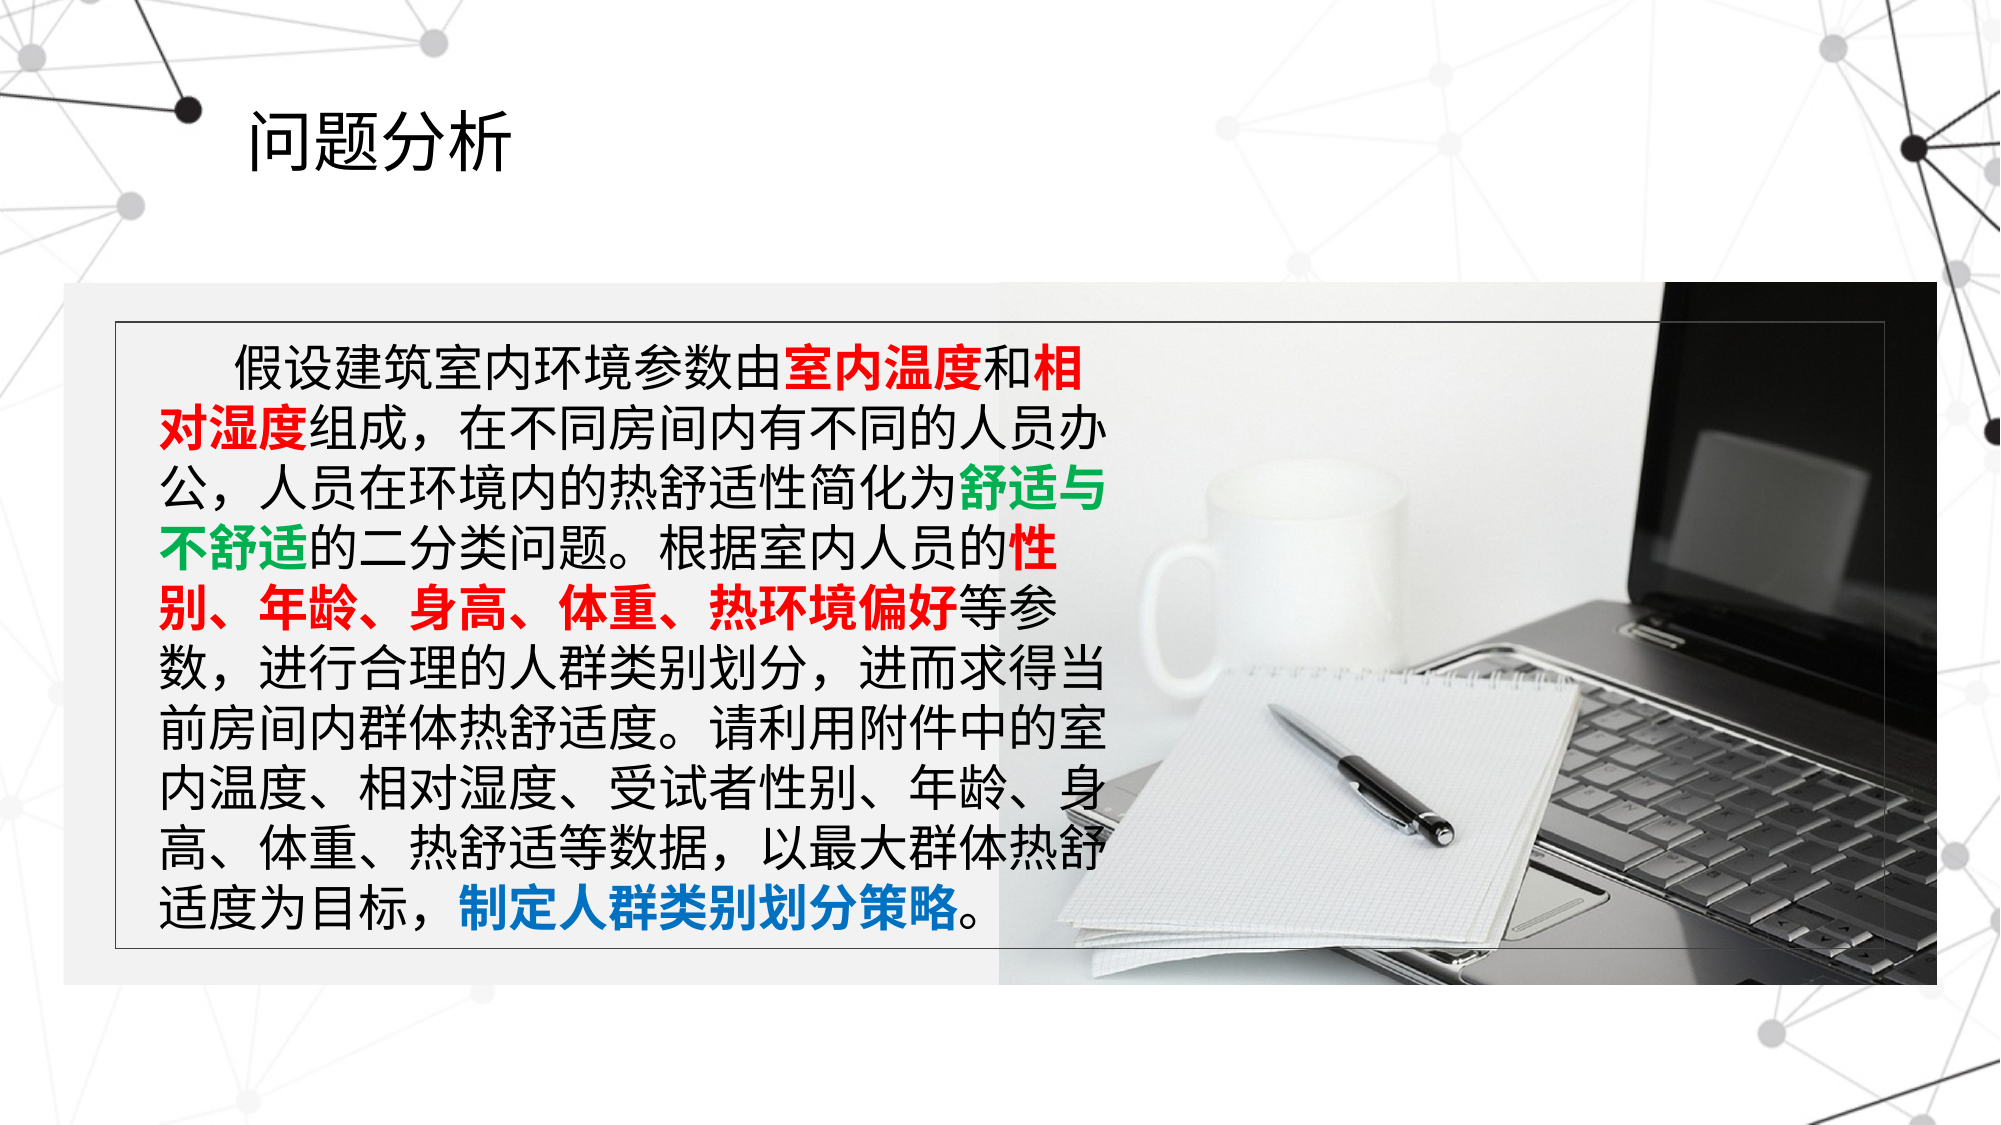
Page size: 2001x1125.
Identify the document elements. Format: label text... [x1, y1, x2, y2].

text_box 假设建筑室内环境参数由室内温度和相对湿度组成，在不同房间内有不同的人员办公，人员在环境内的热舒适性简化为舒适与不舒适的二分类问题。根据室内人员的性别、年龄、身高、体重、热环境偏好等参数，进行合理的人群类别划分，进而求得当前房间内群体热舒适度。请利用附件中的室内温度、相对湿度、受试者性别、年龄、身高、体重、热舒适等数据，以最大群体热舒适度为目标，制定人群类别划分策略。 [138, 326, 999, 946]
text_box [63, 282, 999, 986]
text_box [114, 321, 999, 950]
title 问题分析 [232, 92, 1399, 188]
picture [0, 0, 2000, 1125]
